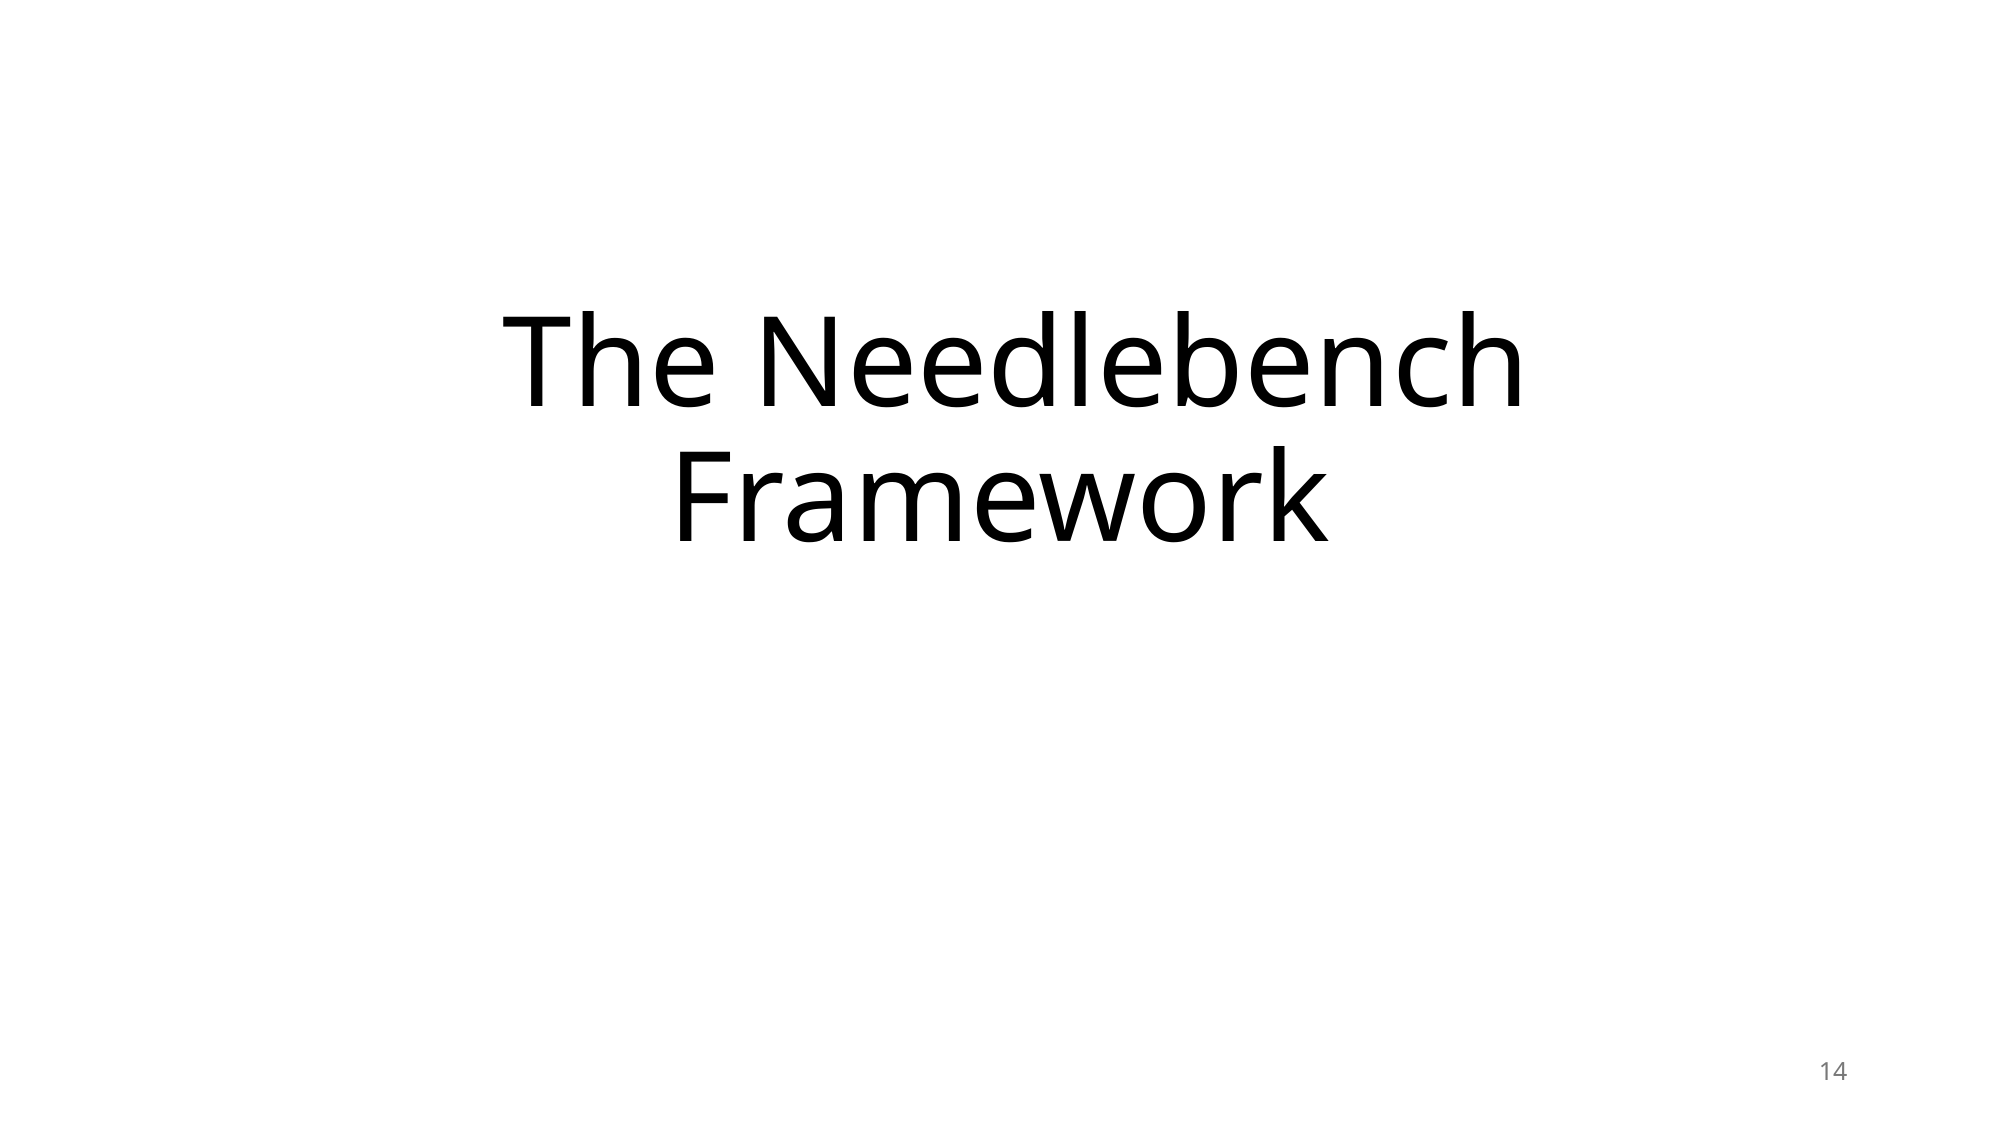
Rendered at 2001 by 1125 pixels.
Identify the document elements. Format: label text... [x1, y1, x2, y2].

title The Needlebench Framework [249, 184, 1750, 576]
slide_number 14 [1412, 1042, 1863, 1103]
